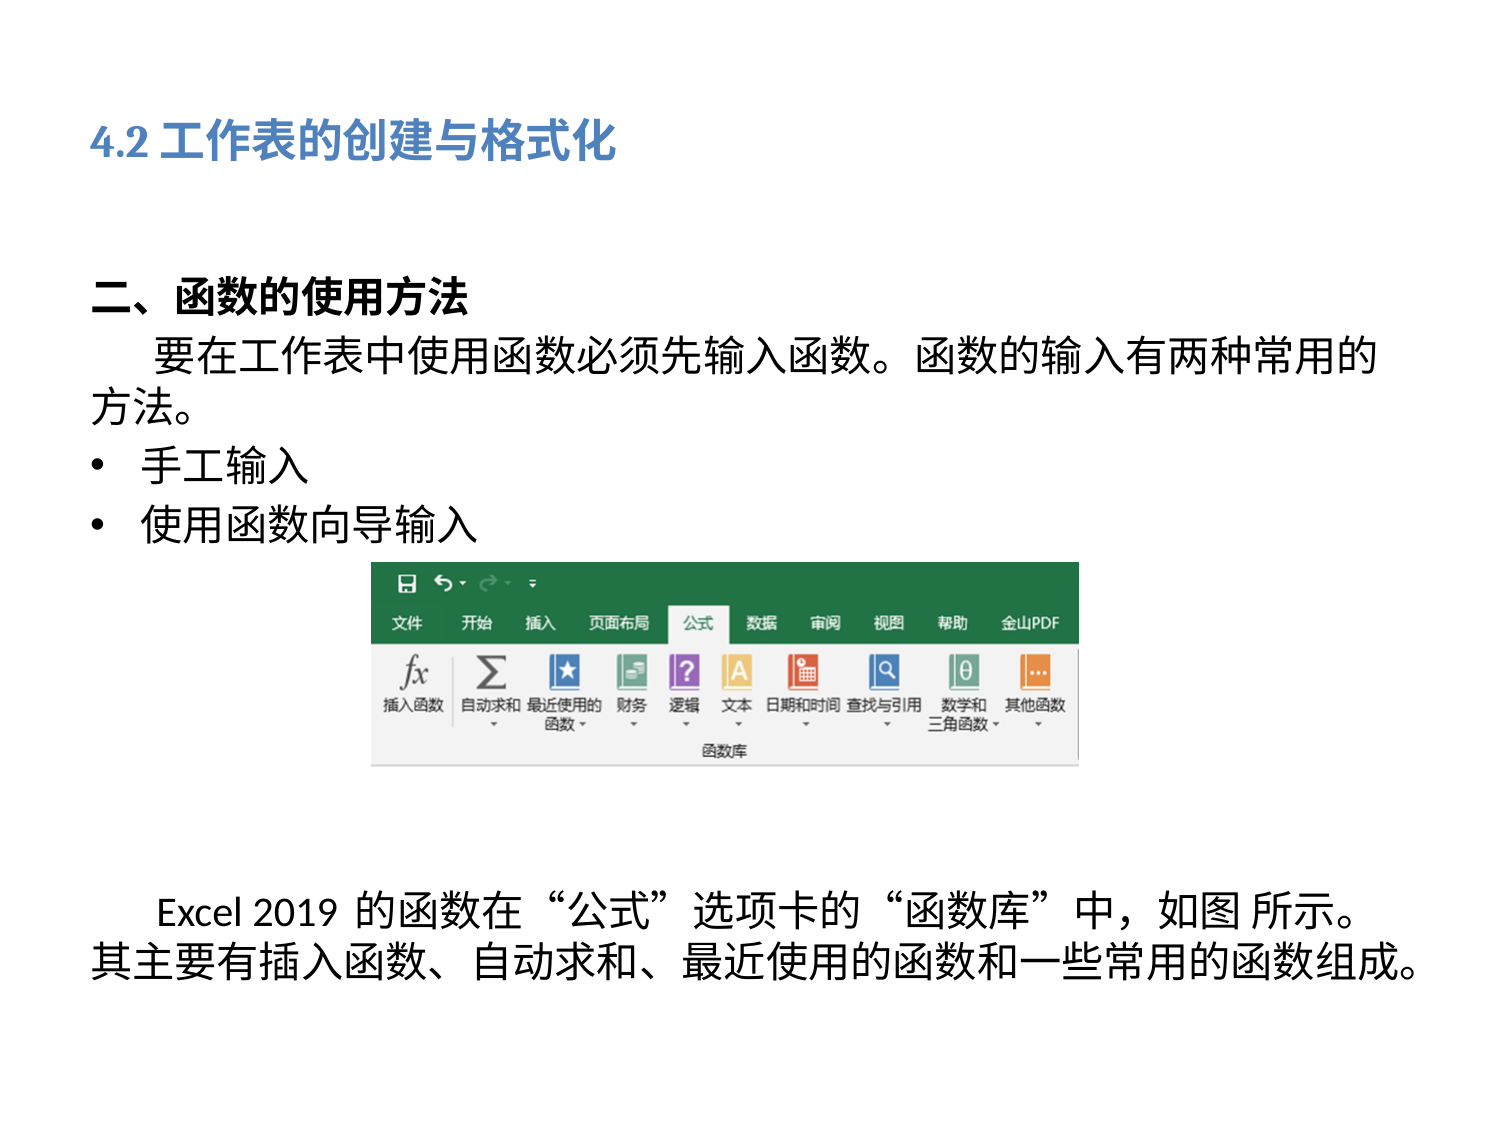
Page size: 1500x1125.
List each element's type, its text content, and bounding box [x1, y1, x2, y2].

list 二、函数的使用方法 要在工作表中使用函数必须先输入函数。函数的输入有两种常用的方法。 手工输入 使用函数向导输入 Excel 2019 的函数在“公式”选项卡的“函数库”中，如图 所示。其主要有插入函数、自动求和、最近使用的函数和一些常用的函数组成。 [75, 262, 1425, 1005]
picture [371, 562, 1080, 767]
title 4.2工作表的创建与格式化 [75, 45, 1425, 233]
